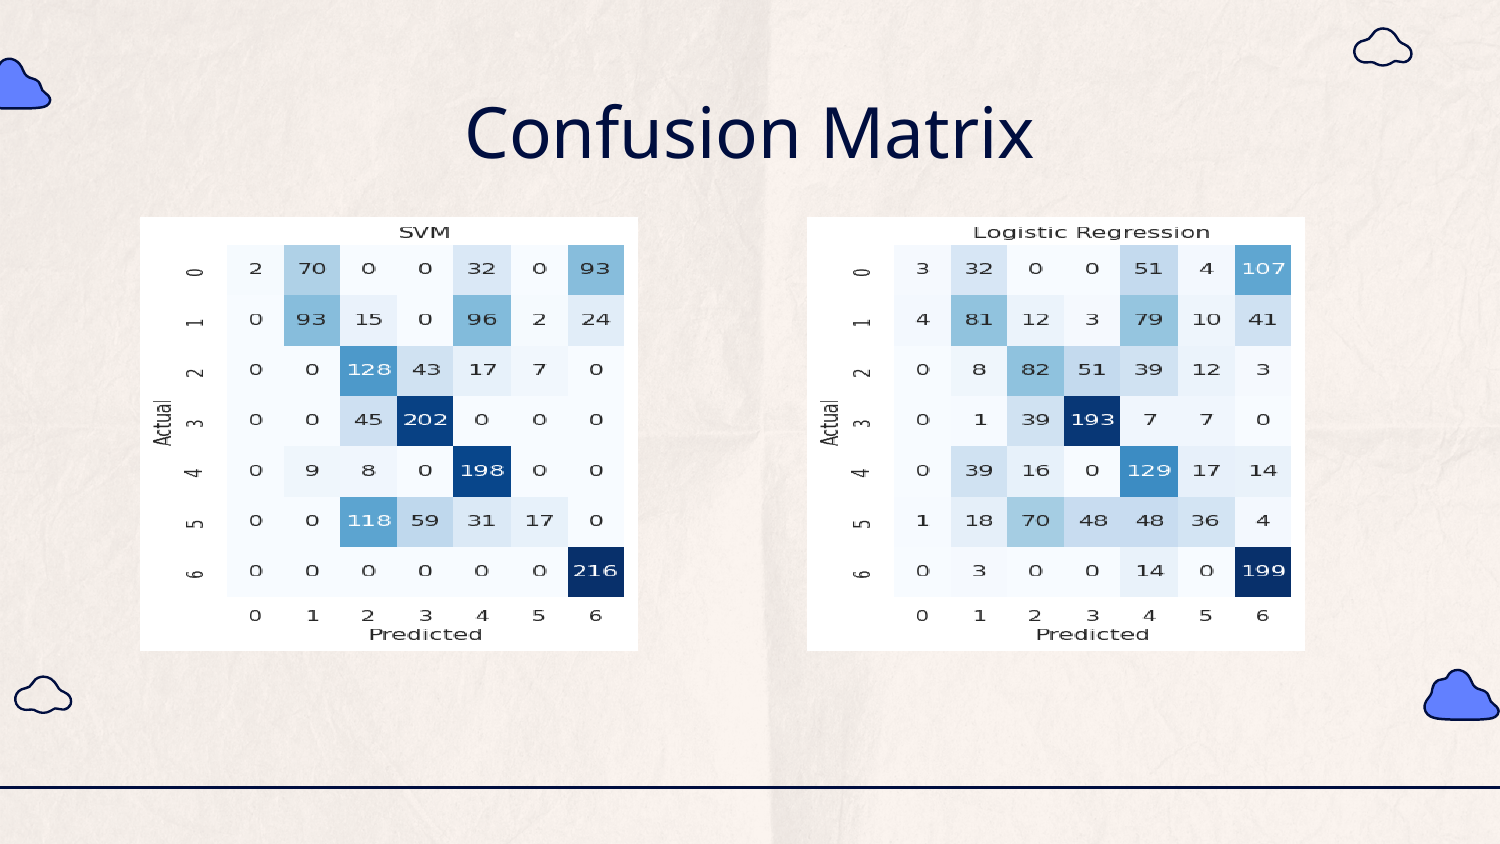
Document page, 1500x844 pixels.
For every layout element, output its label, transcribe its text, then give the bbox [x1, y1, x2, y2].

picture [140, 217, 639, 651]
picture [807, 217, 1305, 651]
title Confusion Matrix [118, 72, 1382, 167]
